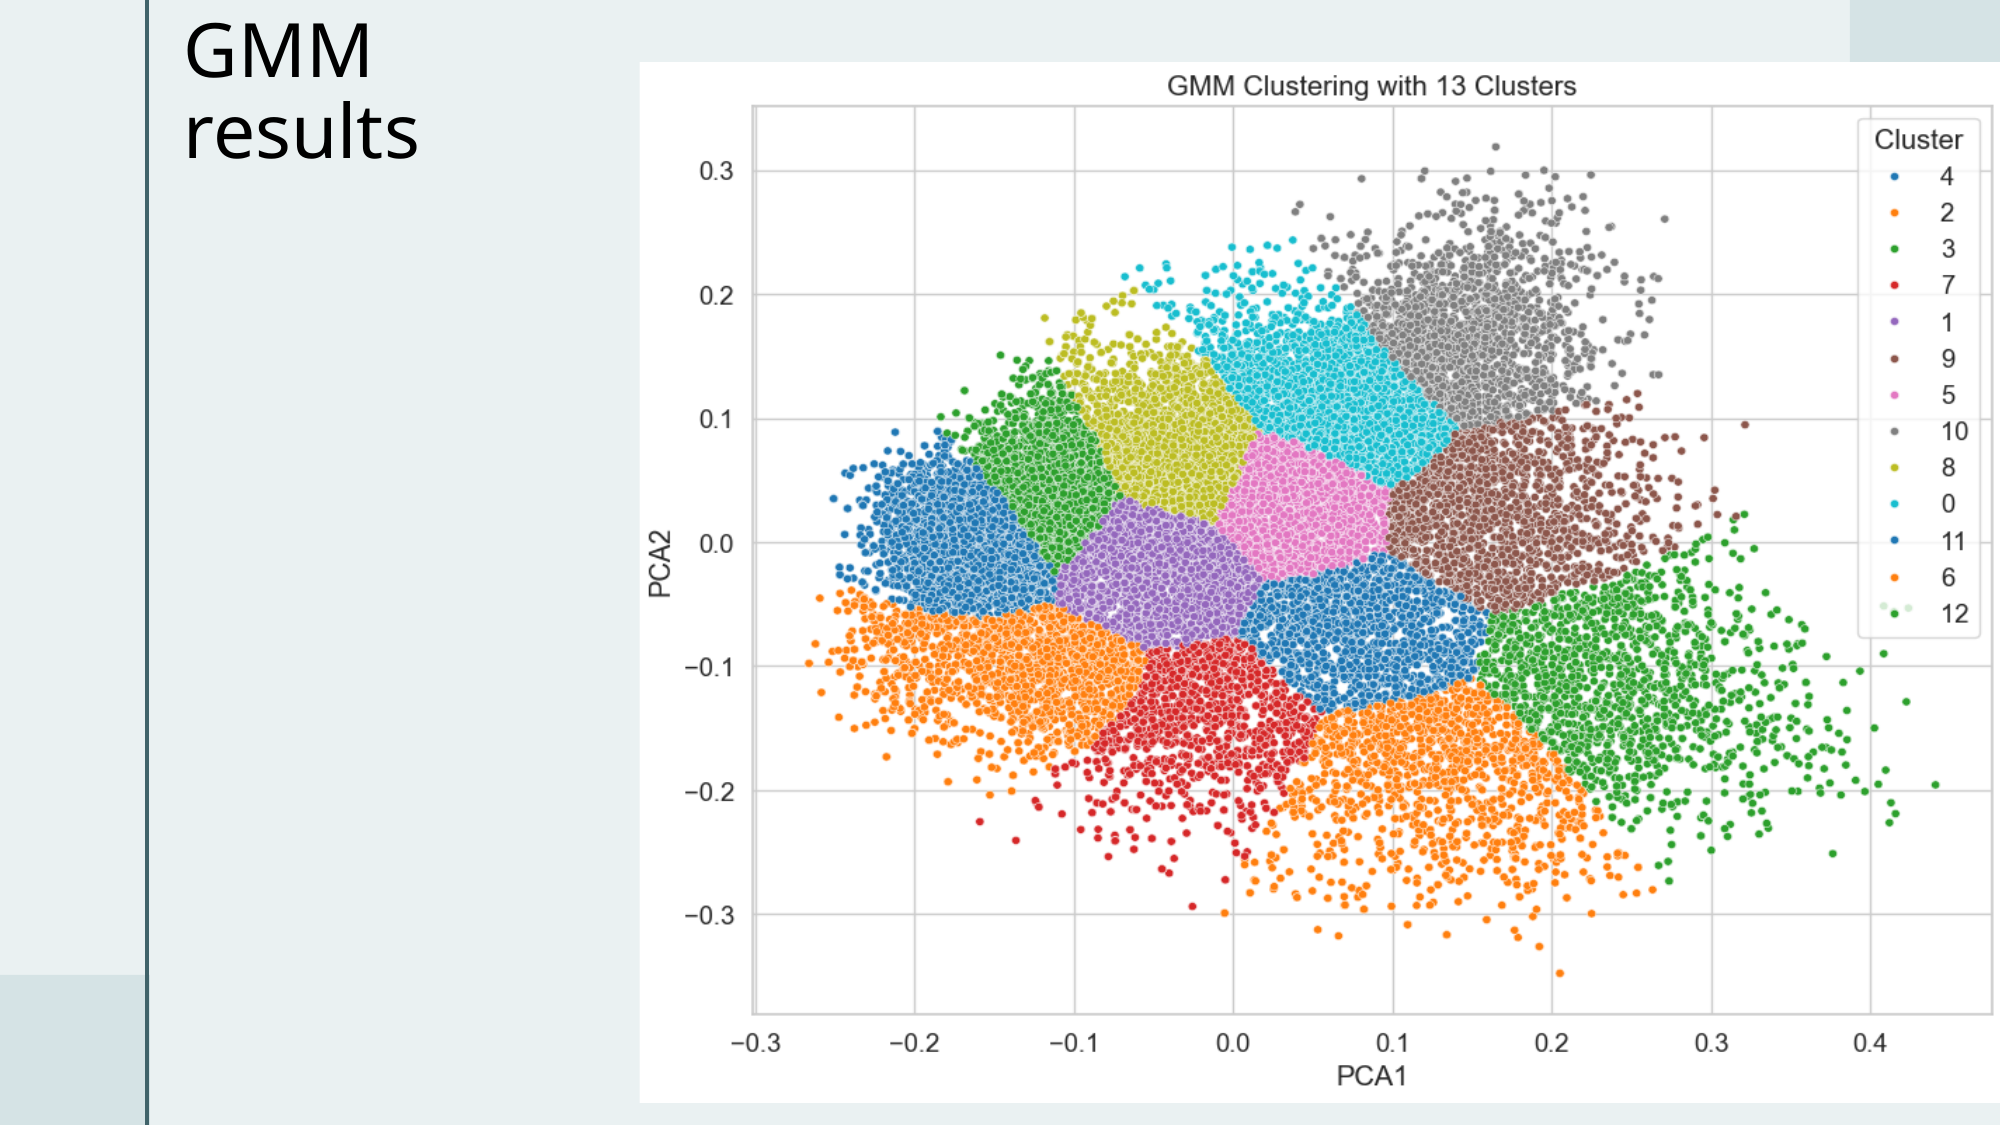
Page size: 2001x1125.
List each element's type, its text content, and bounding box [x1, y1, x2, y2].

title GMM results [168, 20, 638, 183]
picture [639, 62, 2000, 1103]
